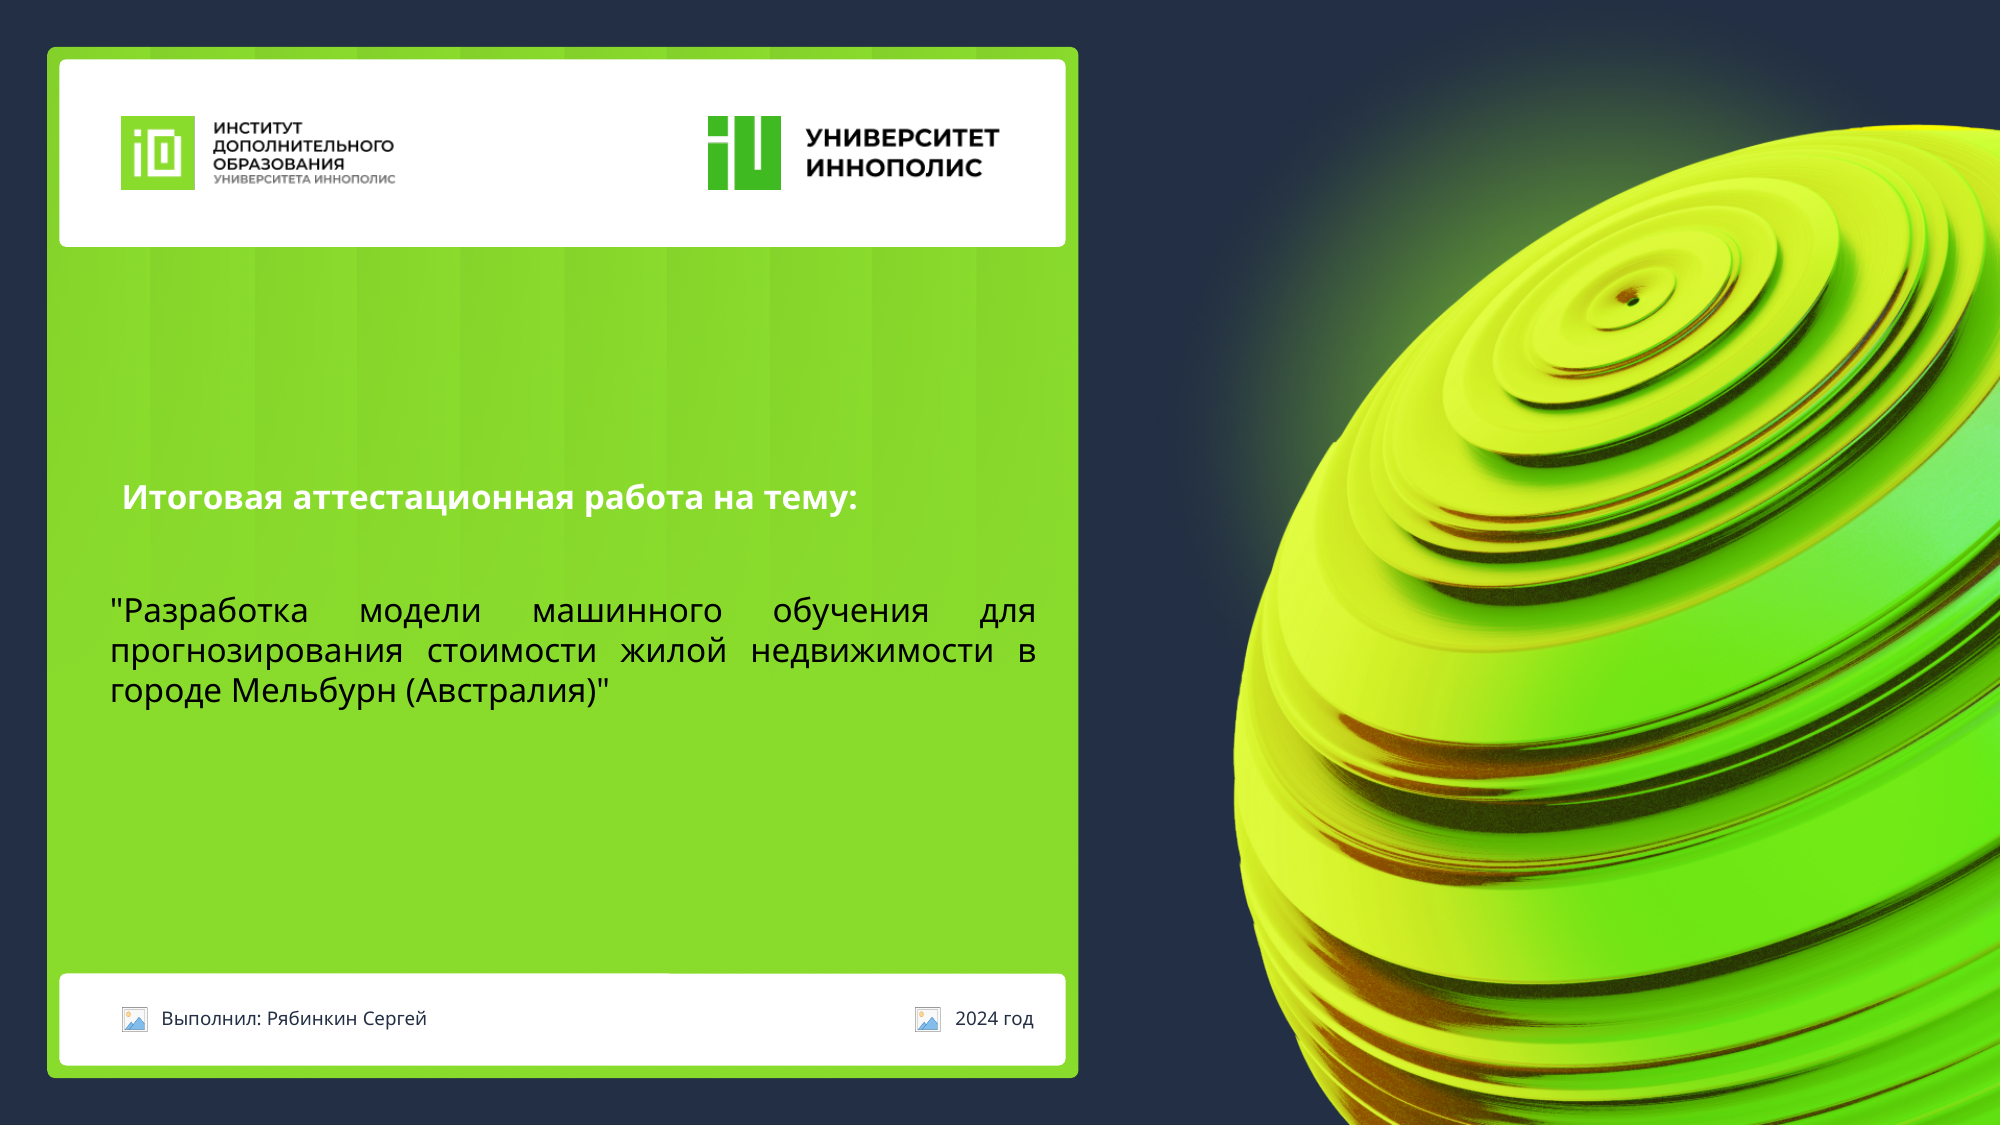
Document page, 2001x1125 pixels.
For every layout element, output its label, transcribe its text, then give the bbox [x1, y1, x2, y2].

picture [47, 0, 2000, 1125]
subtitle "Разработка модели машинного обучения для прогнозирования стоимости жилой недвижимости в городе Мельбурн (Австралия)" [94, 581, 1053, 708]
list 2024 год [940, 995, 1065, 1044]
list Выполнил: Рябинкин Сергей [146, 995, 791, 1044]
title Итоговая аттестационная работа на тему: [106, 395, 1000, 524]
